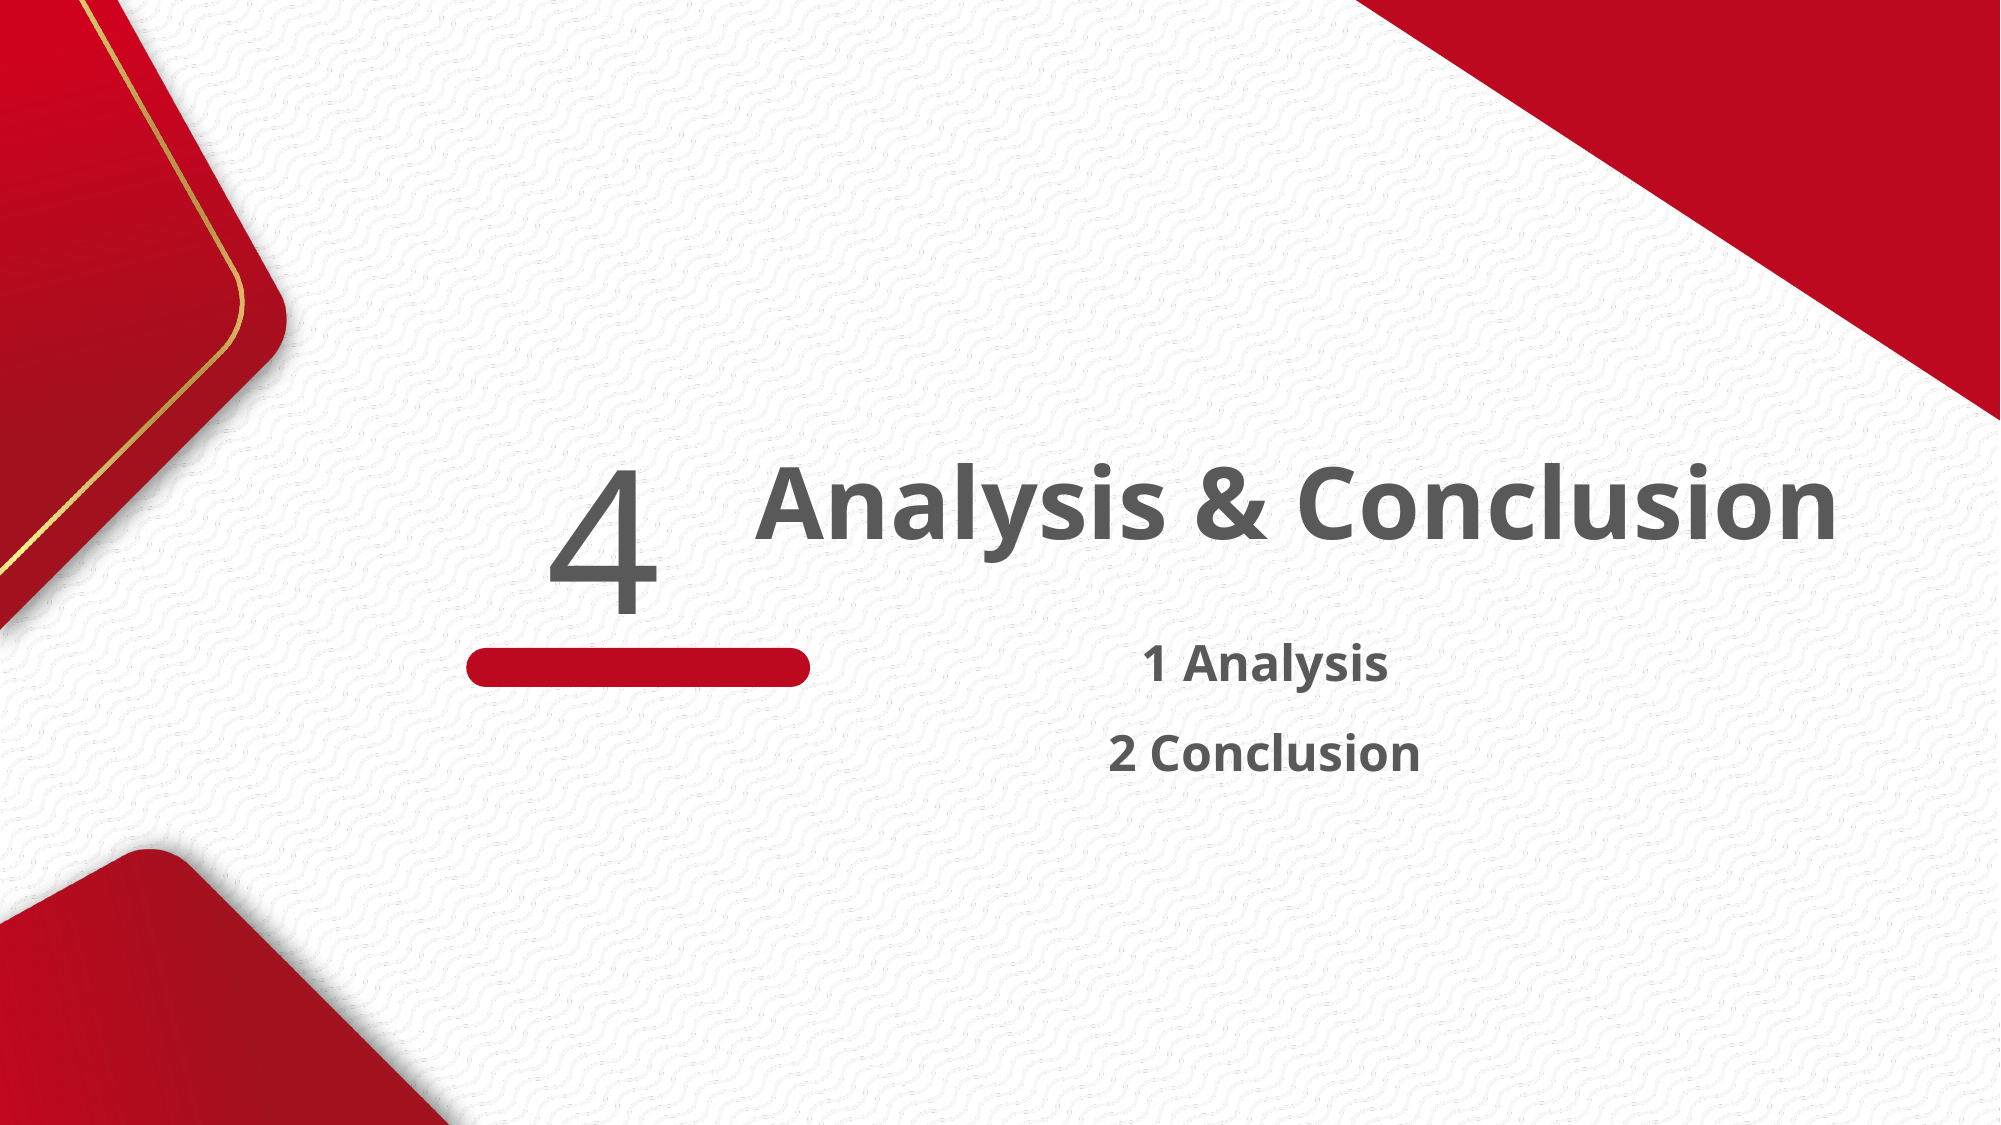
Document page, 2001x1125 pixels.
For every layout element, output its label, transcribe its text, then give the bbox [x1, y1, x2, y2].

picture [0, 0, 2000, 1125]
text_box Analysis & Conclusion [740, 432, 1858, 568]
text_box [464, 646, 812, 689]
text_box 4 [321, 407, 921, 662]
text_box [1355, 0, 2000, 421]
text_box 1 Analysis 2 Conclusion [852, 594, 1678, 789]
